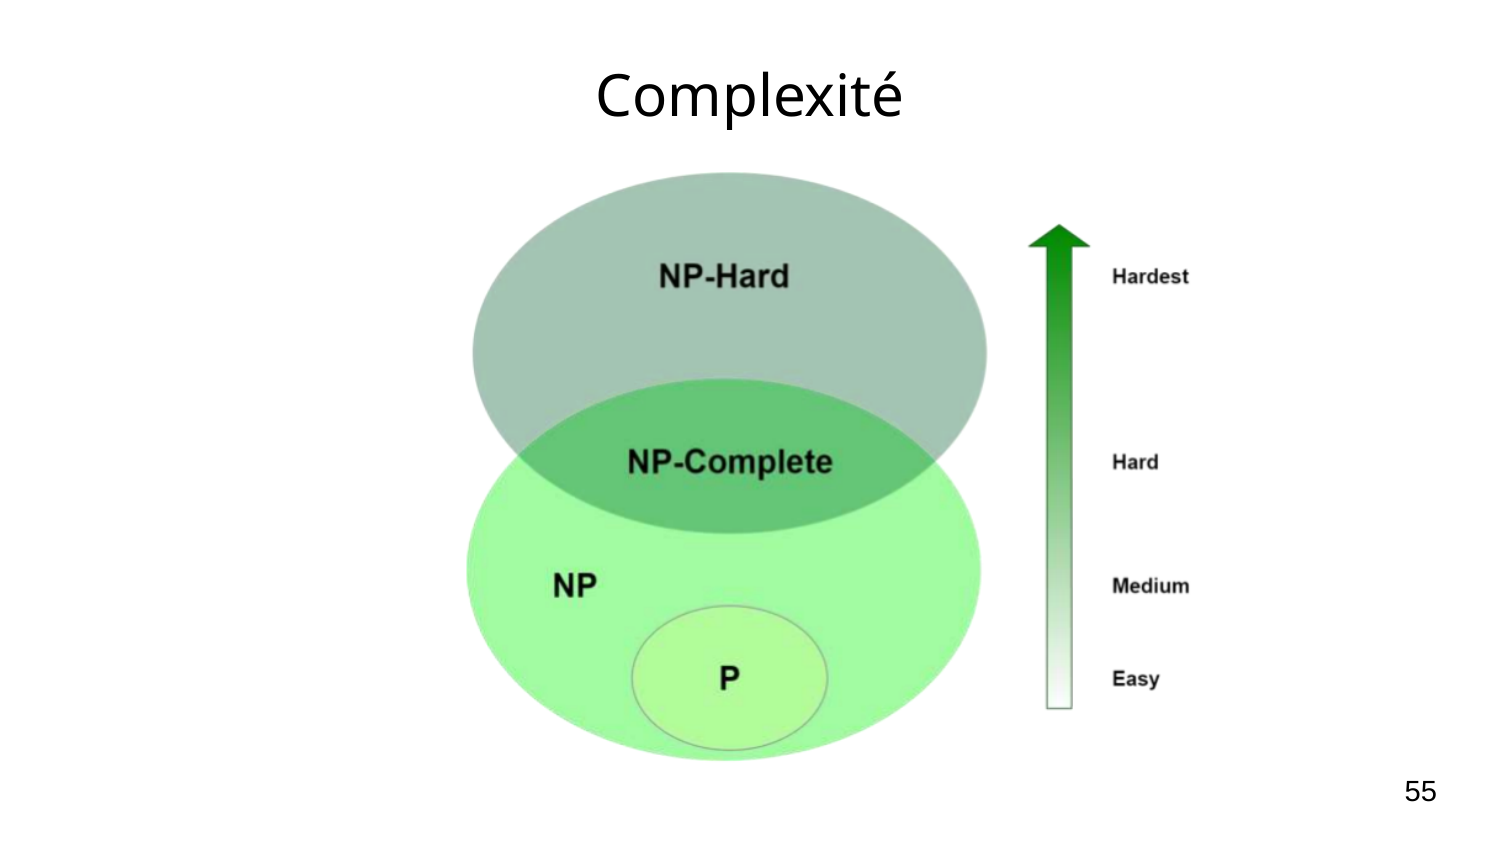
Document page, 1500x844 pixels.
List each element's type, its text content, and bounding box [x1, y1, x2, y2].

text_box 55 [1389, 764, 1480, 830]
title Complexité [116, 53, 1384, 133]
picture [457, 171, 1211, 777]
